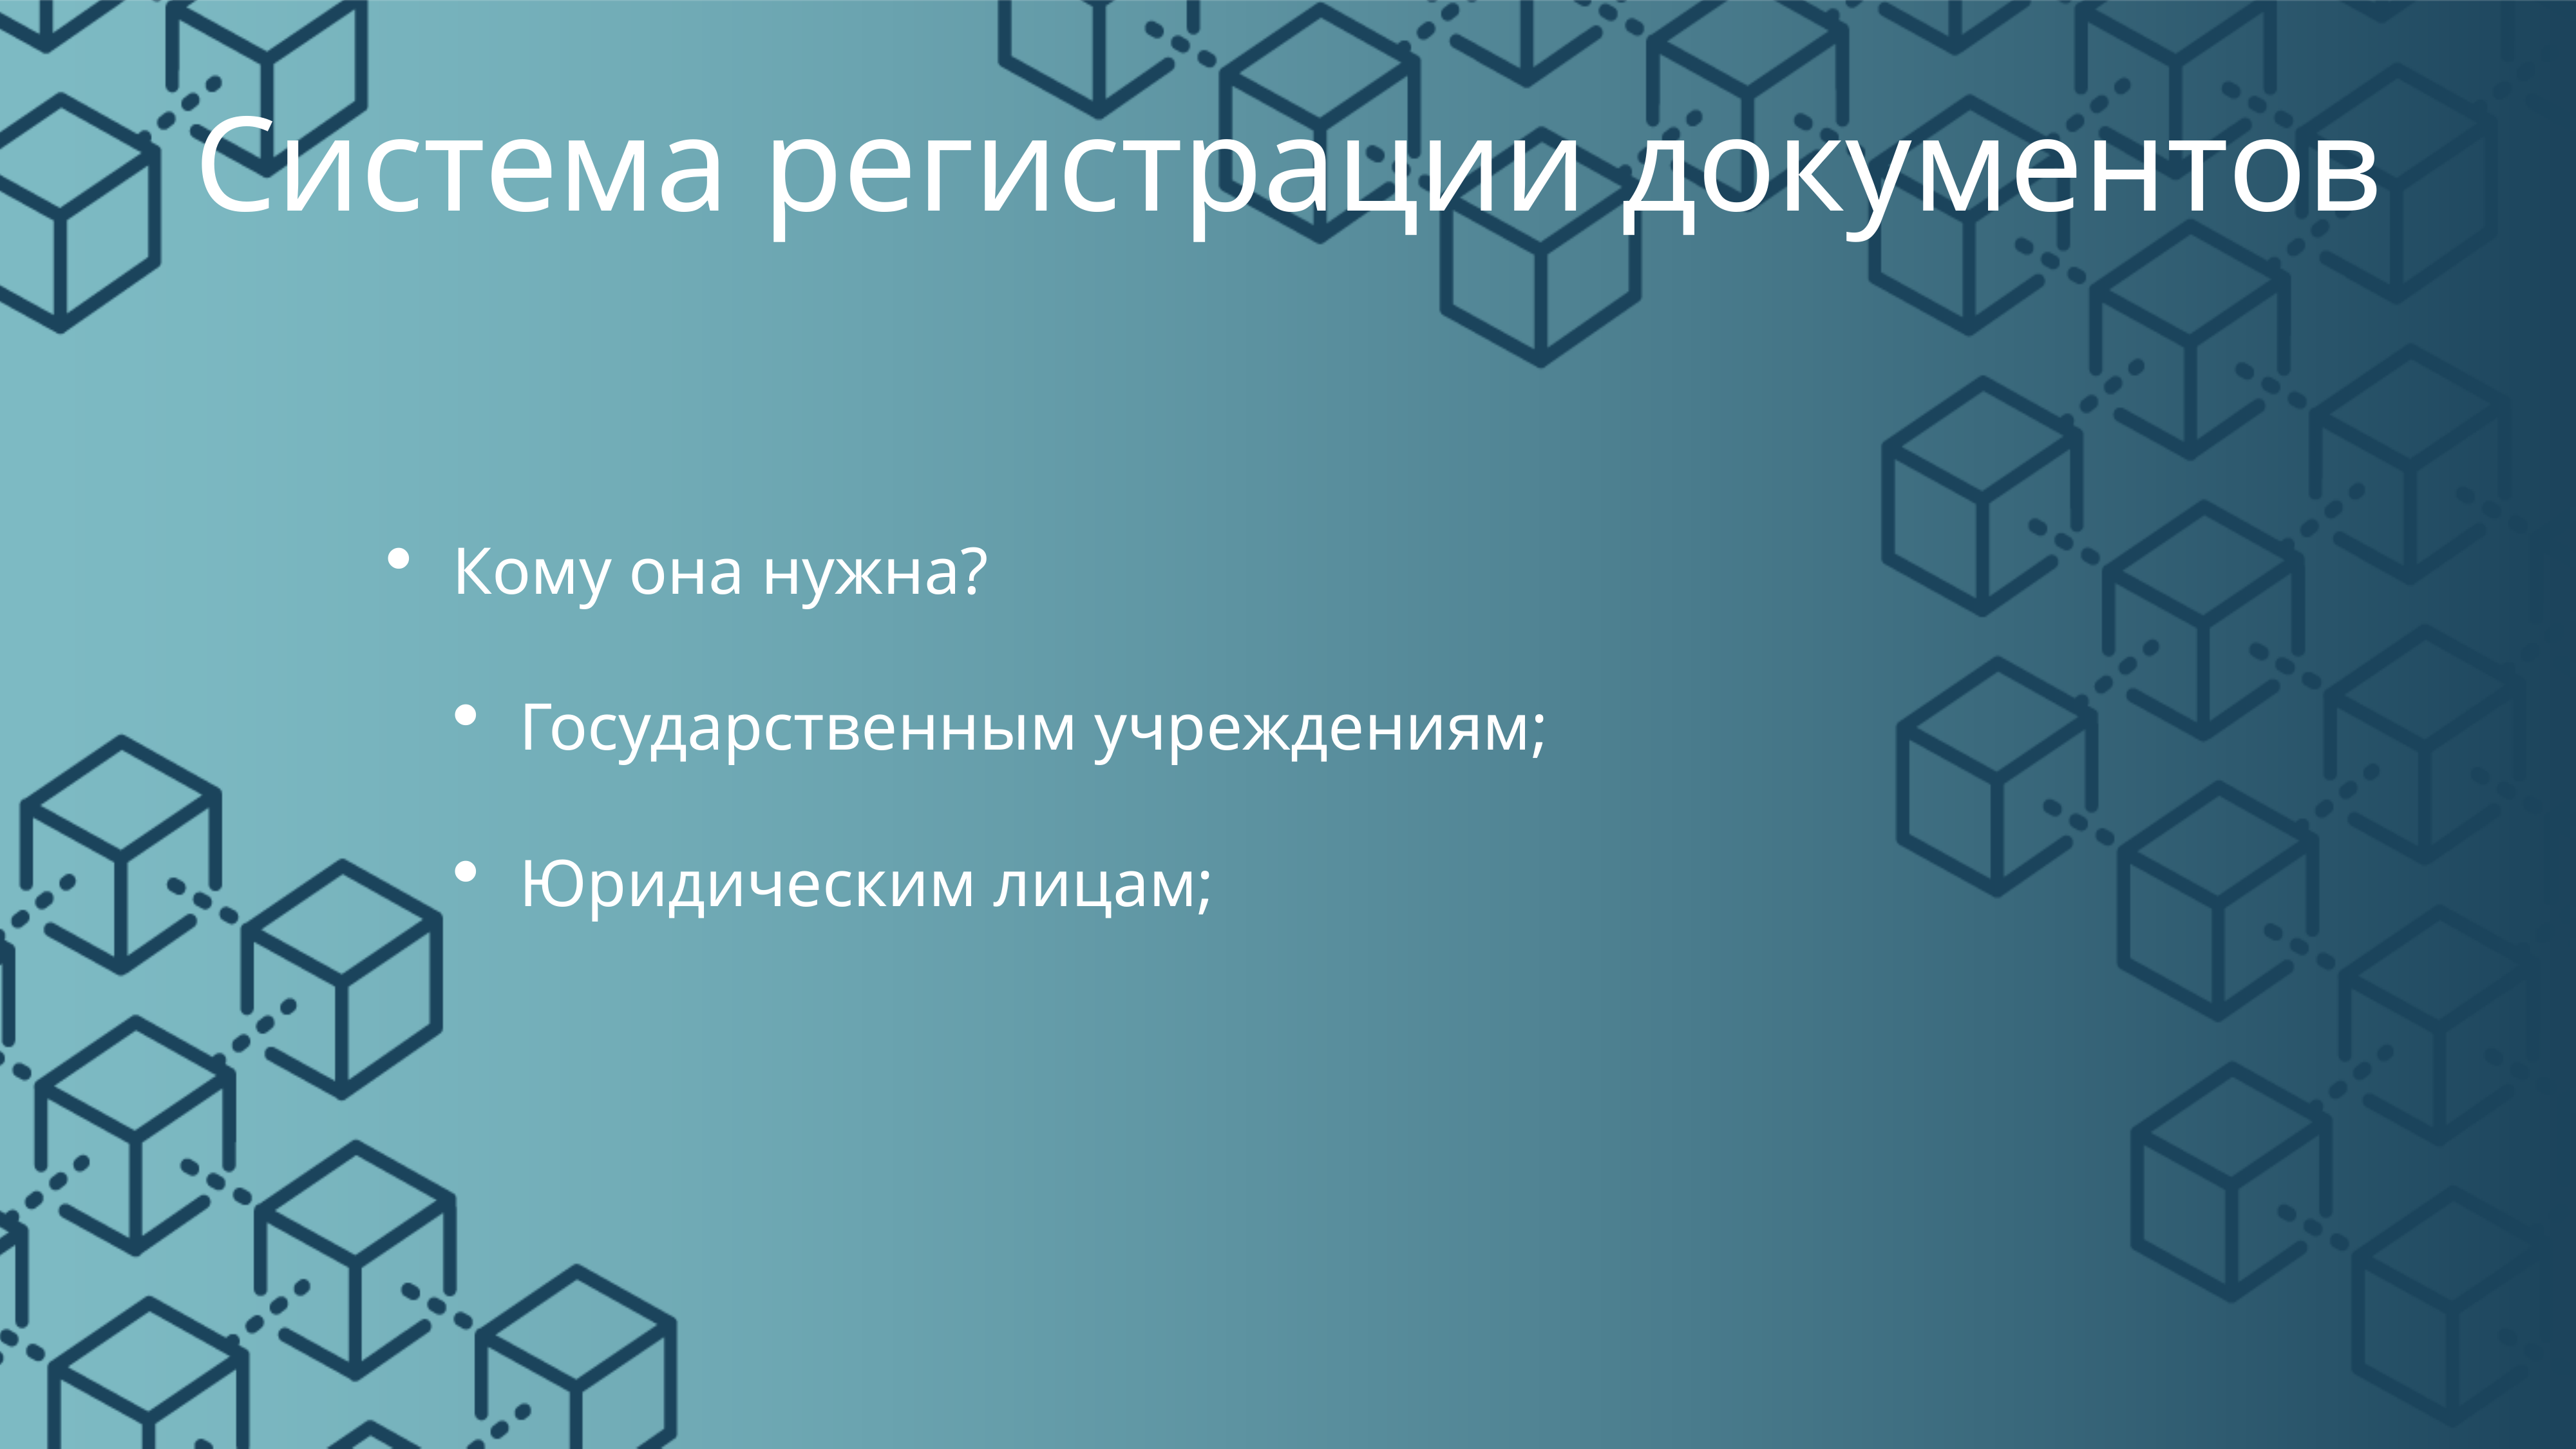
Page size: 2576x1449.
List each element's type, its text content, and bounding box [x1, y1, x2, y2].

title Система регистрации документов [178, 37, 2398, 279]
picture [0, 0, 2576, 1449]
text_box Кому она нужна? Государственным учреждениям; Юридическим лицам; [380, 524, 2196, 925]
